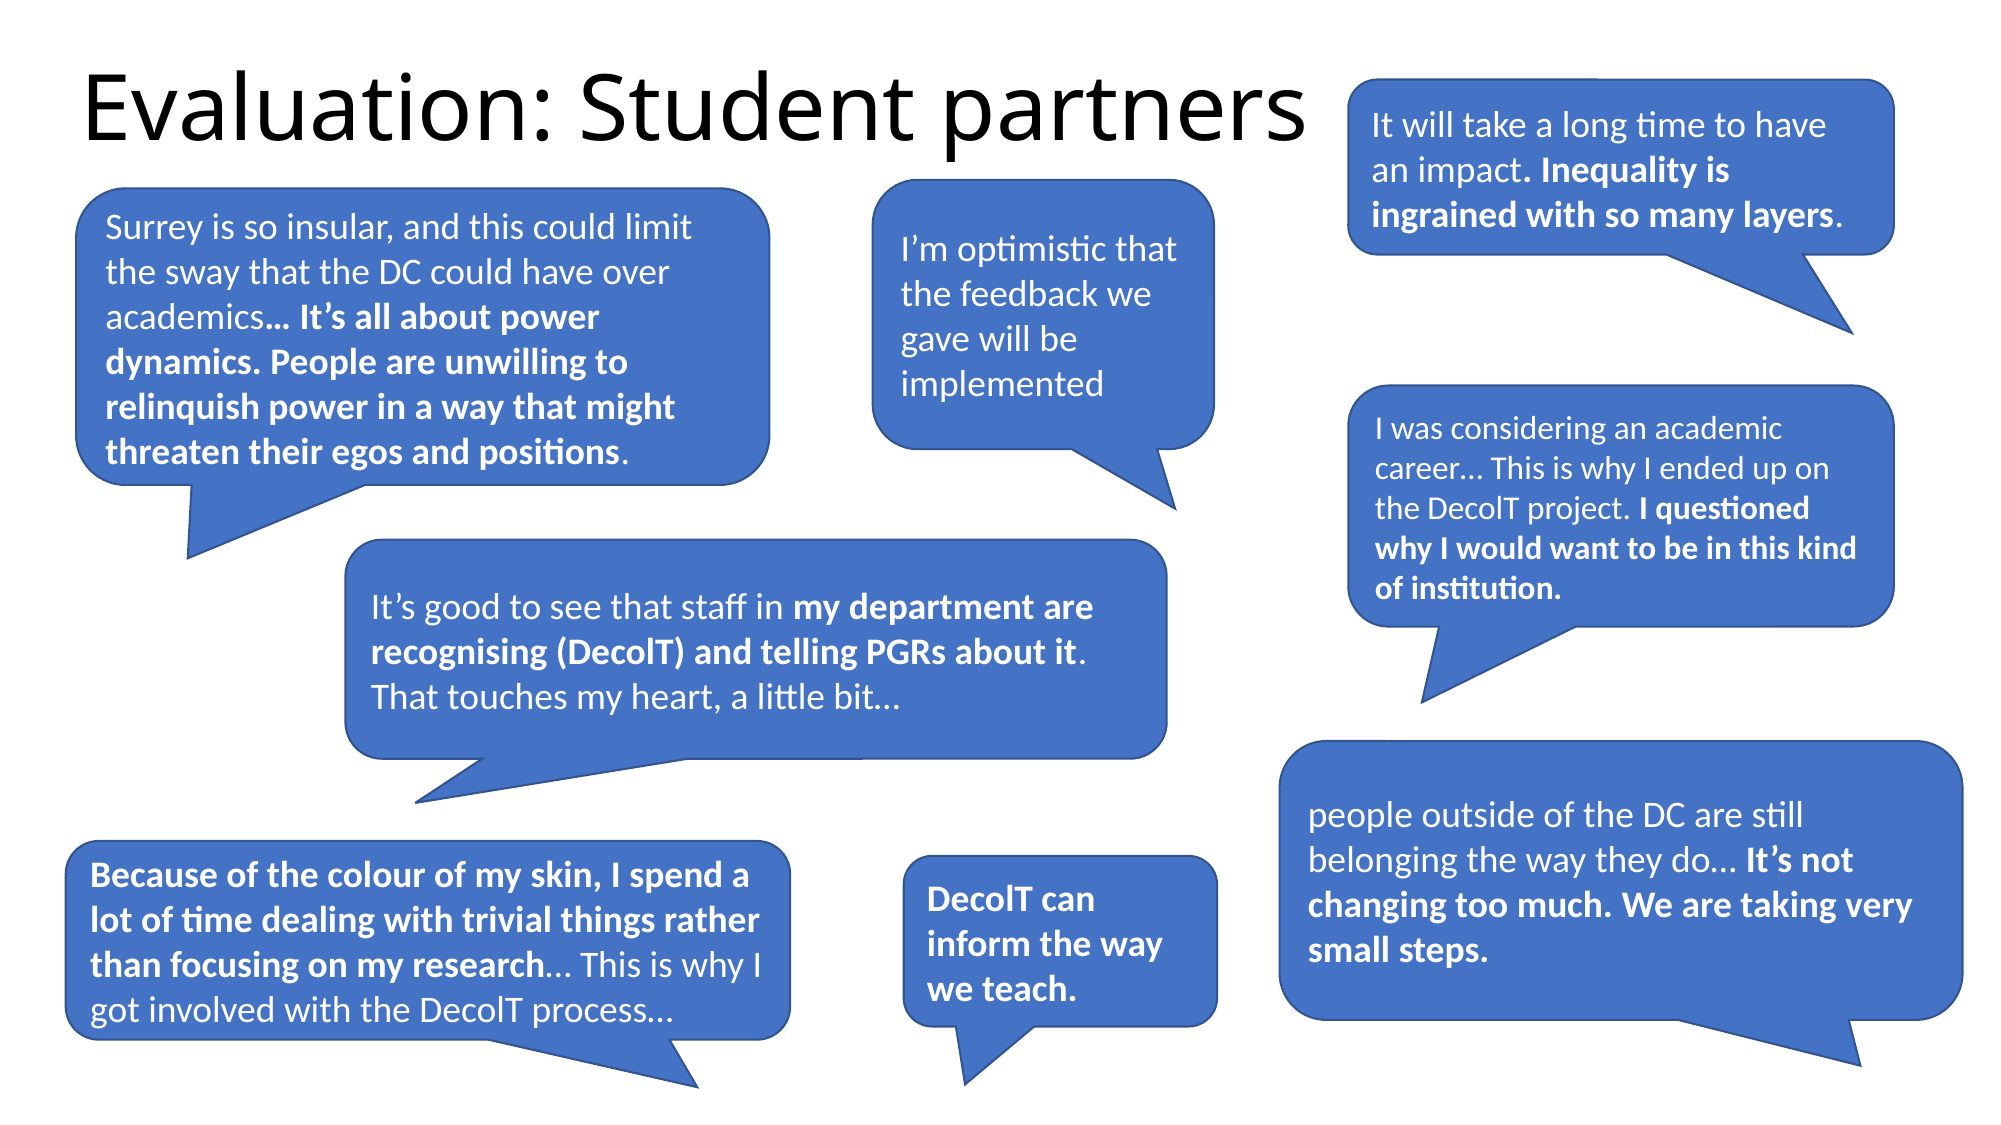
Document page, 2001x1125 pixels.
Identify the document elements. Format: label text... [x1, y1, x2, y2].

text_box It’s good to see that staff in my department are recognising (DecolT) and telling PGRs about it. That touches my heart, a little bit… [344, 538, 1168, 804]
text_box Surrey is so insular, and this could limit the sway that the DC could have over academics… It’s all about power dynamics. People are unwilling to relinquish power in a way that might threaten their egos and positions. [75, 187, 771, 560]
text_box I was considering an academic career… This is why I ended up on the DecolT project. I questioned why I would want to be in this kind of institution. [1347, 384, 1895, 705]
text_box people outside of the DC are still belonging the way they do… It’s not changing too much. We are taking very small steps. [1278, 739, 1964, 1068]
title Evaluation: Student partners [65, 1, 1791, 219]
list [137, 299, 1863, 1014]
text_box I’m optimistic that the feedback we gave will be implemented [871, 178, 1216, 511]
text_box DecolT can inform the way we teach. [902, 854, 1219, 1087]
text_box Because of the colour of my skin, I spend a lot of time dealing with trivial things rather than focusing on my research… This is why I got involved with the DecolT process… [64, 839, 792, 1089]
text_box It will take a long time to have an impact. Inequality is ingrained with so many layers. [1347, 78, 1895, 336]
